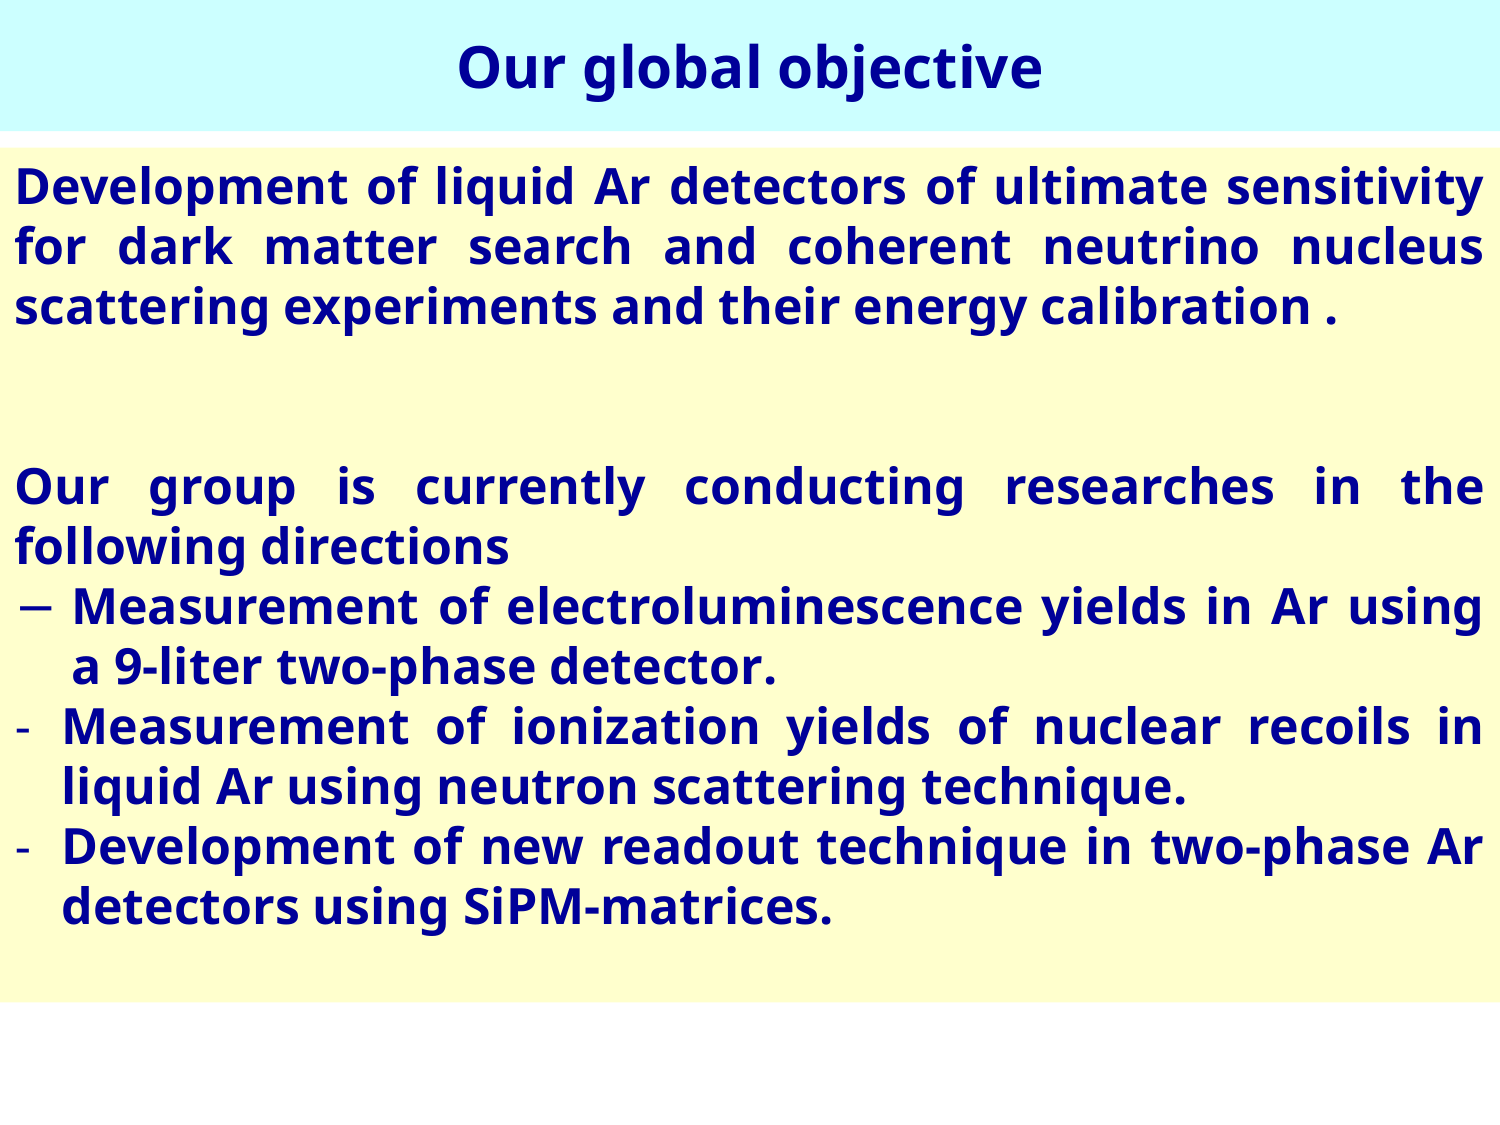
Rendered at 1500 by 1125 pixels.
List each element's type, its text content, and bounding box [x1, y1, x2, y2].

text_box Development of liquid Ar detectors of ultimate sensitivity for dark matter search and coherent neutrino nucleus scattering experiments and their energy calibration . Our group is currently conducting researches in the following directions Measurement of electroluminescence yields in Ar using a 9-liter two-phase detector. Measurement of ionization yields of nuclear recoils in liquid Ar using neutron scattering technique. Development of new readout technique in two-phase Ar detectors using SiPM-matrices. [0, 147, 1500, 1003]
text_box Our global objective [0, 0, 1500, 132]
